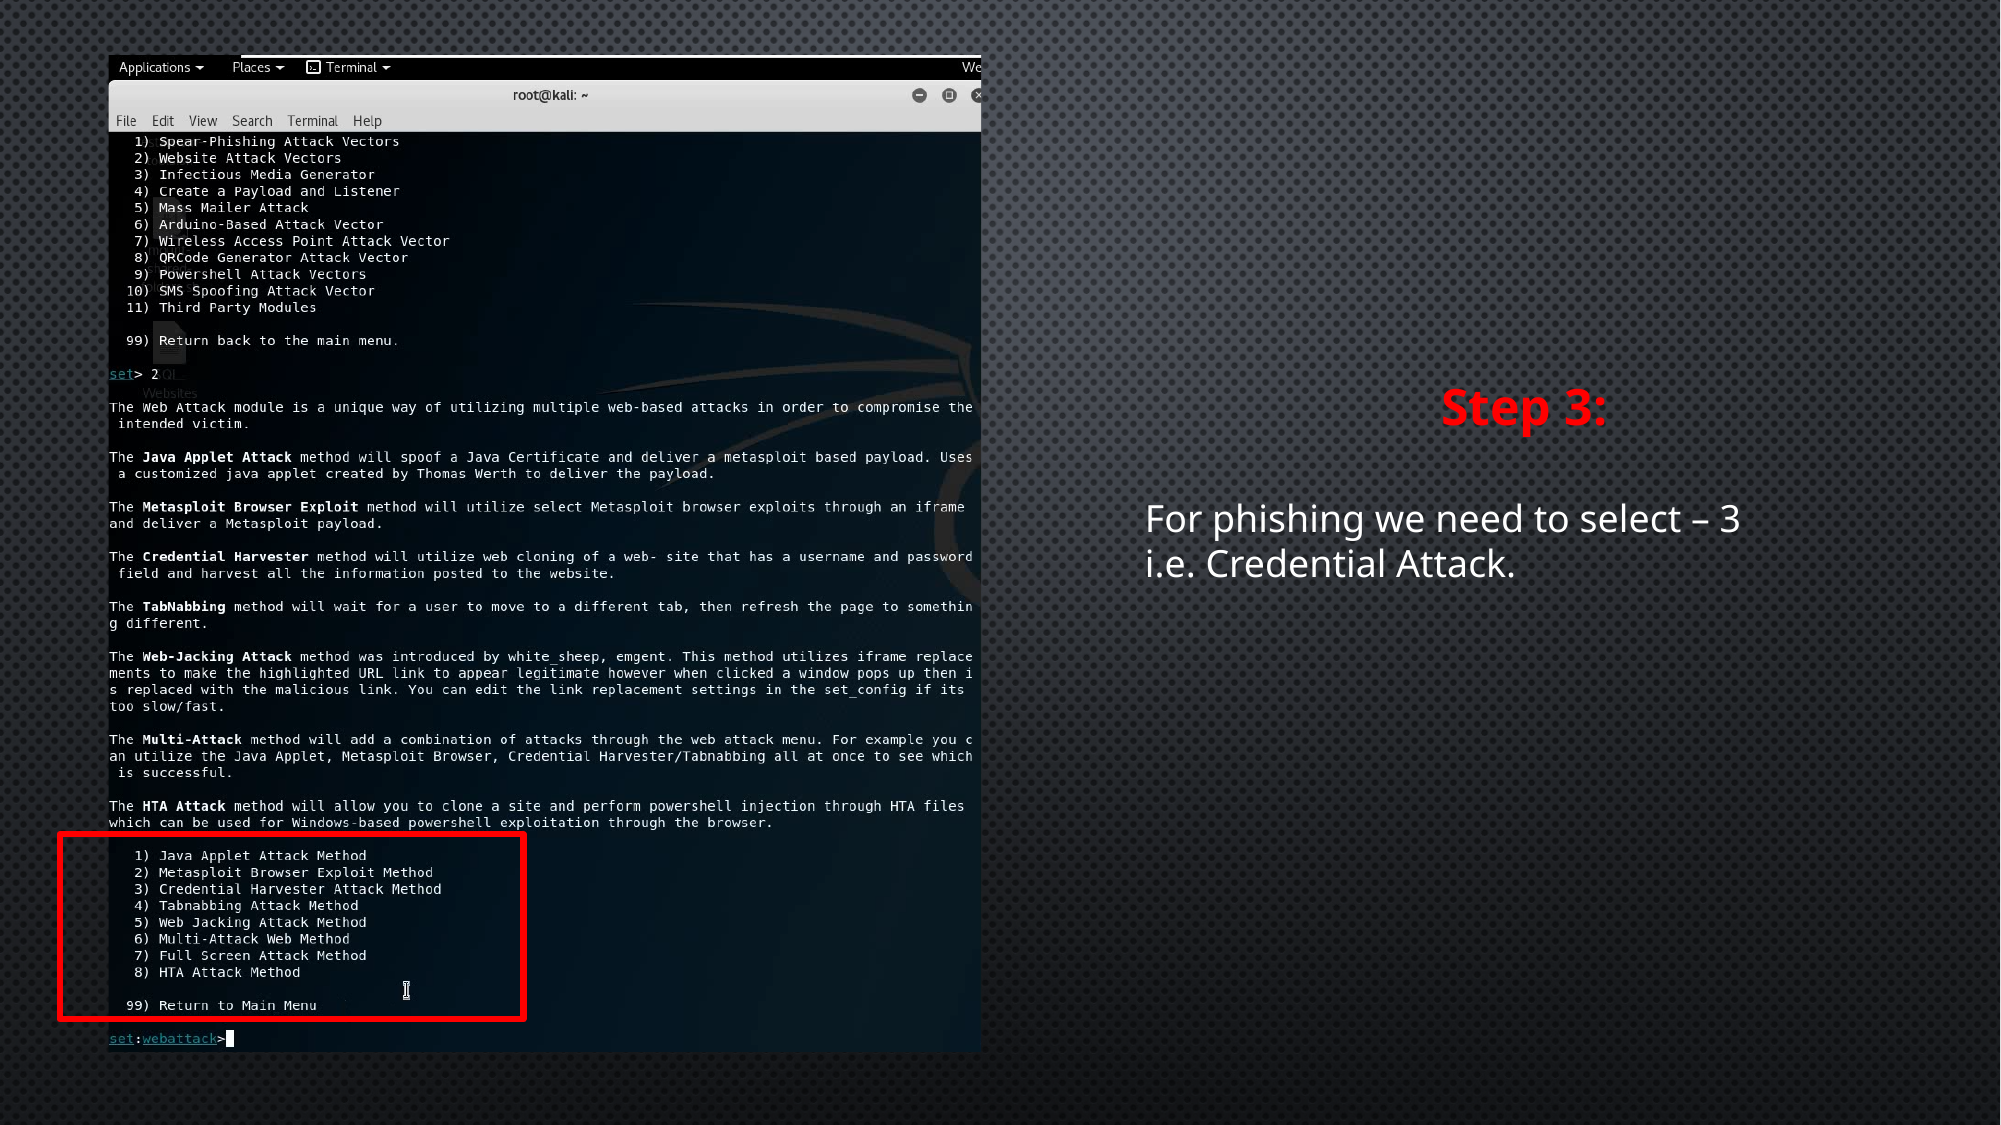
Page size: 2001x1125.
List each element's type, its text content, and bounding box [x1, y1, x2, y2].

text_box [58, 833, 108, 1021]
text_box Step 3: For phishing we need to select – 3 i.e. Credential Attack. [1130, 367, 1932, 593]
picture [108, 54, 982, 1052]
